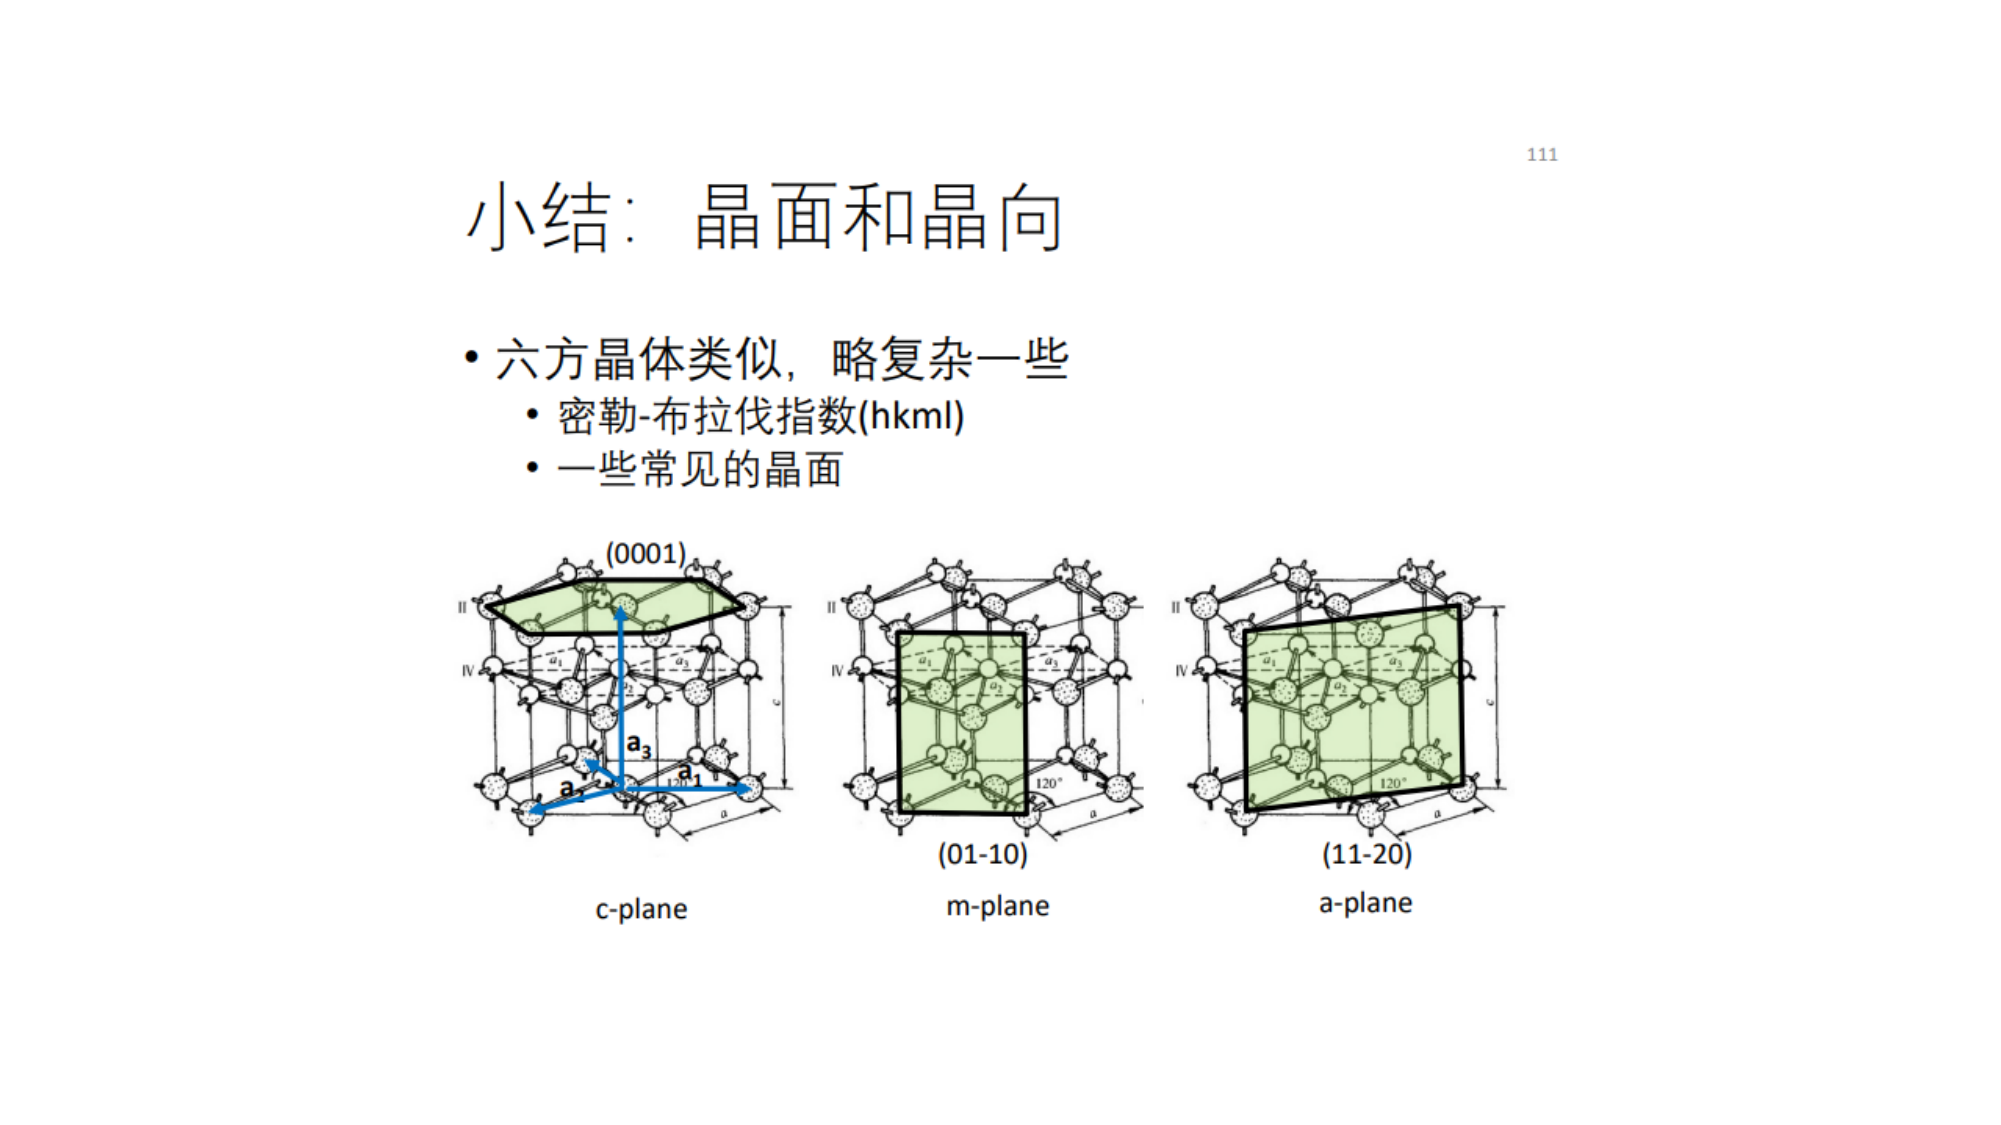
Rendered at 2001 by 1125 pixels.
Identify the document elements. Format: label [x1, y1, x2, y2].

picture [396, 136, 1604, 989]
